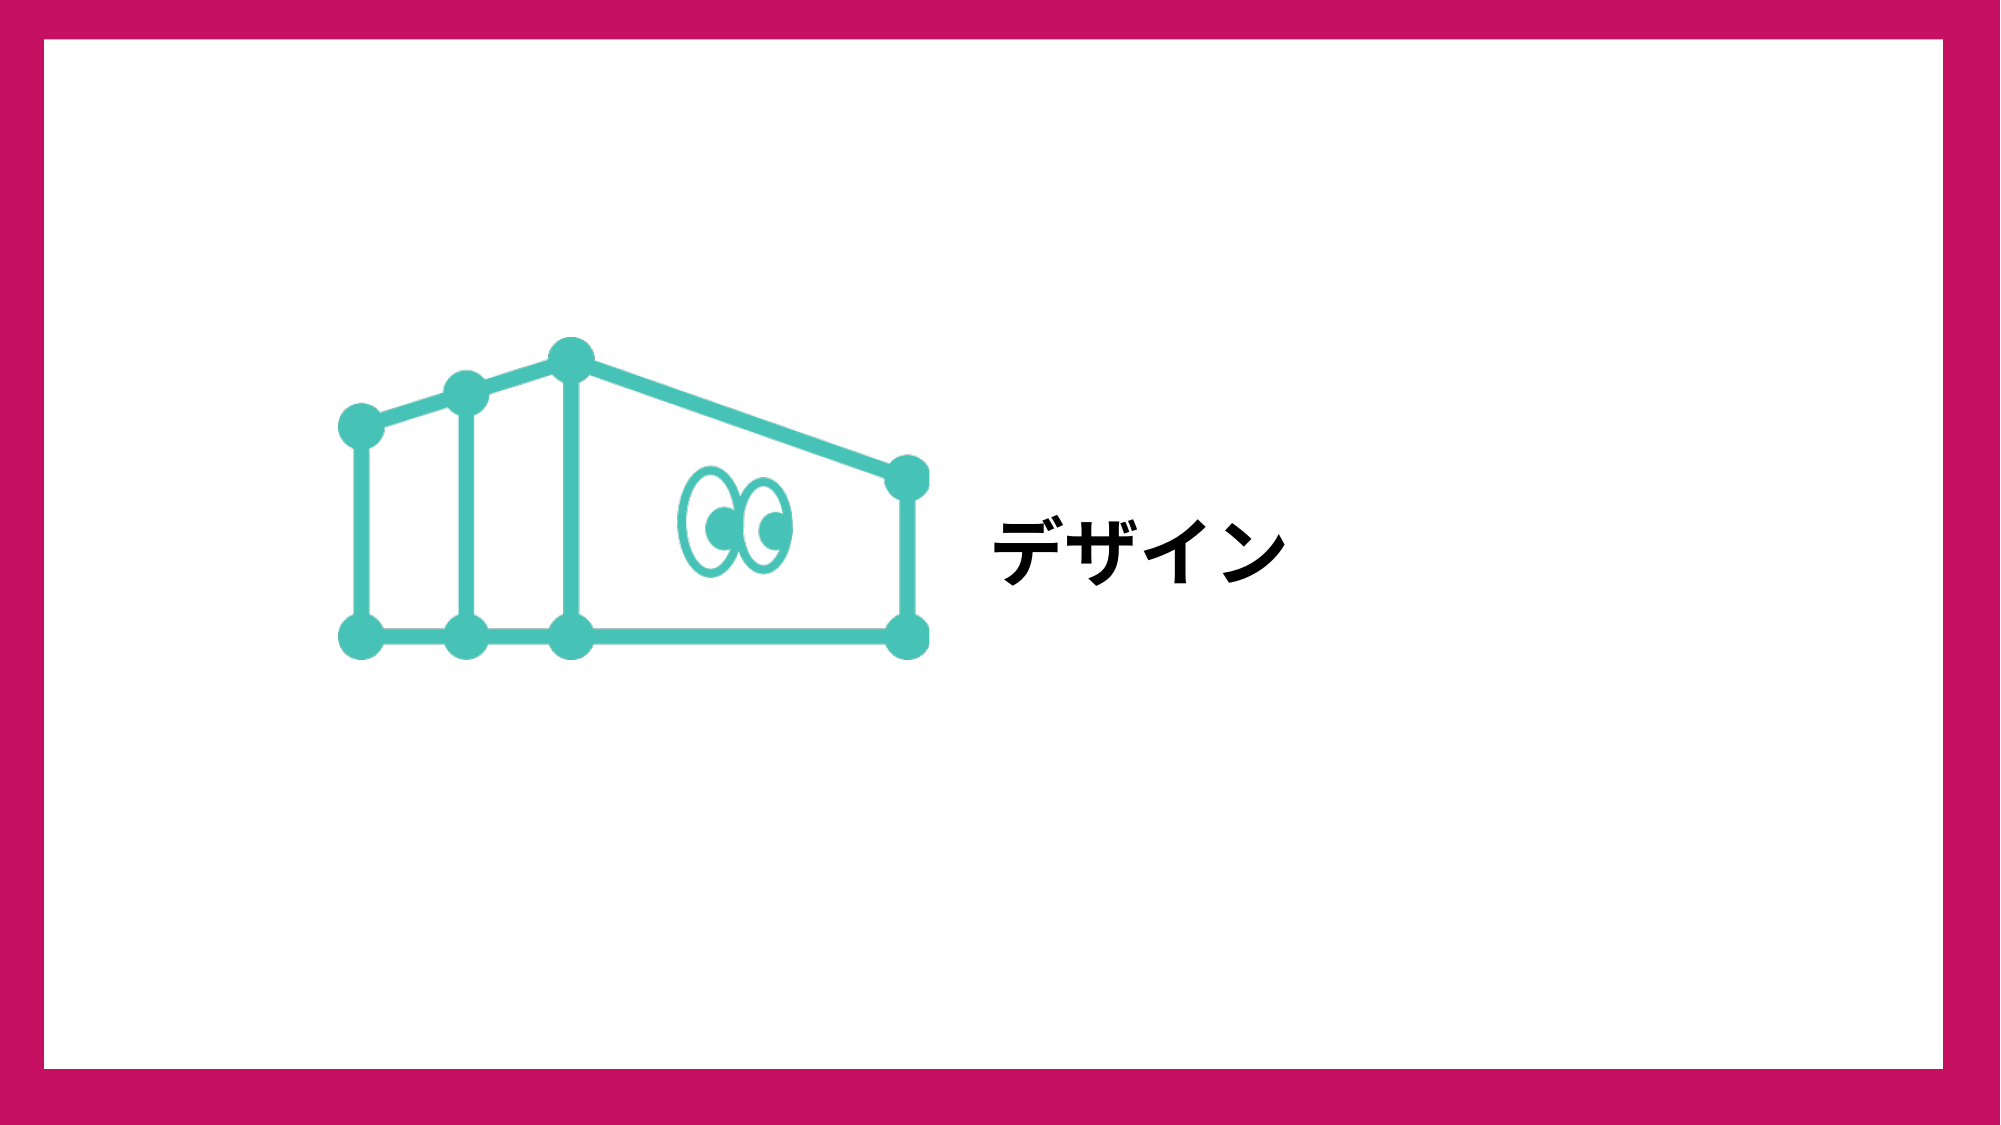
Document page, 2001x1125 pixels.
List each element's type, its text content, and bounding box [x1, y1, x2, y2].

text_box [43, 38, 1944, 1070]
picture [337, 336, 930, 660]
text_box [0, 0, 2000, 1125]
text_box デザイン [975, 498, 1305, 603]
